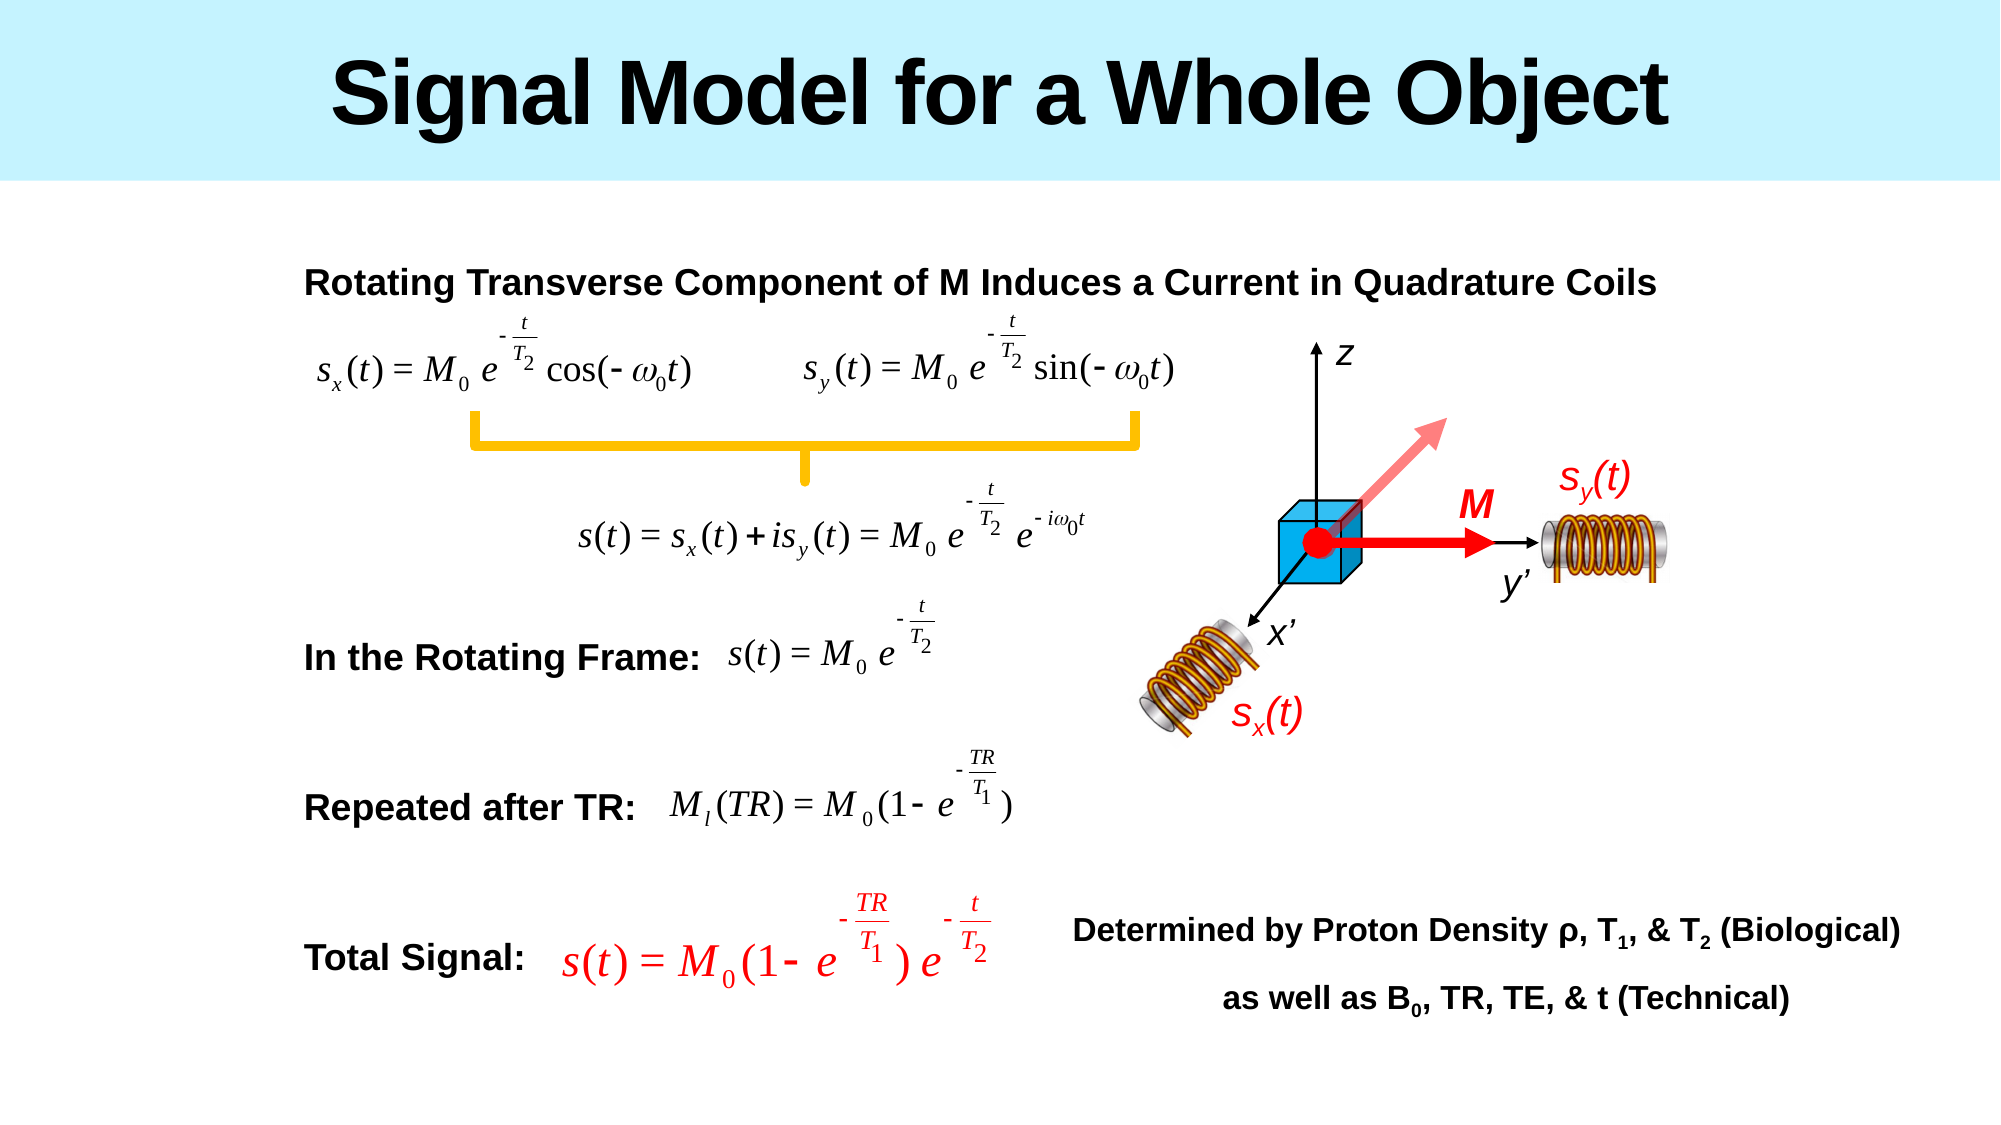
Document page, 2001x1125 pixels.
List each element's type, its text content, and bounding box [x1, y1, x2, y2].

text_box [474, 410, 1124, 462]
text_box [1132, 320, 1684, 743]
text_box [663, 740, 1021, 839]
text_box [553, 882, 1000, 1001]
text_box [571, 471, 1095, 570]
title Signal Model for a Whole Object [0, 0, 2000, 181]
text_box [309, 306, 699, 401]
text_box Rotating Transverse Component of M Induces a Current in Quadrature Coils In the Rotating Frame: Repeated after TR: Total Signal: [250, 227, 1741, 1029]
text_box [721, 589, 945, 685]
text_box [796, 304, 1182, 402]
text_box Determined by Proton Density ρ, T1, & T2 (Biological) as well as B0, TR, TE, & t (Technical) [1058, 877, 1916, 1029]
